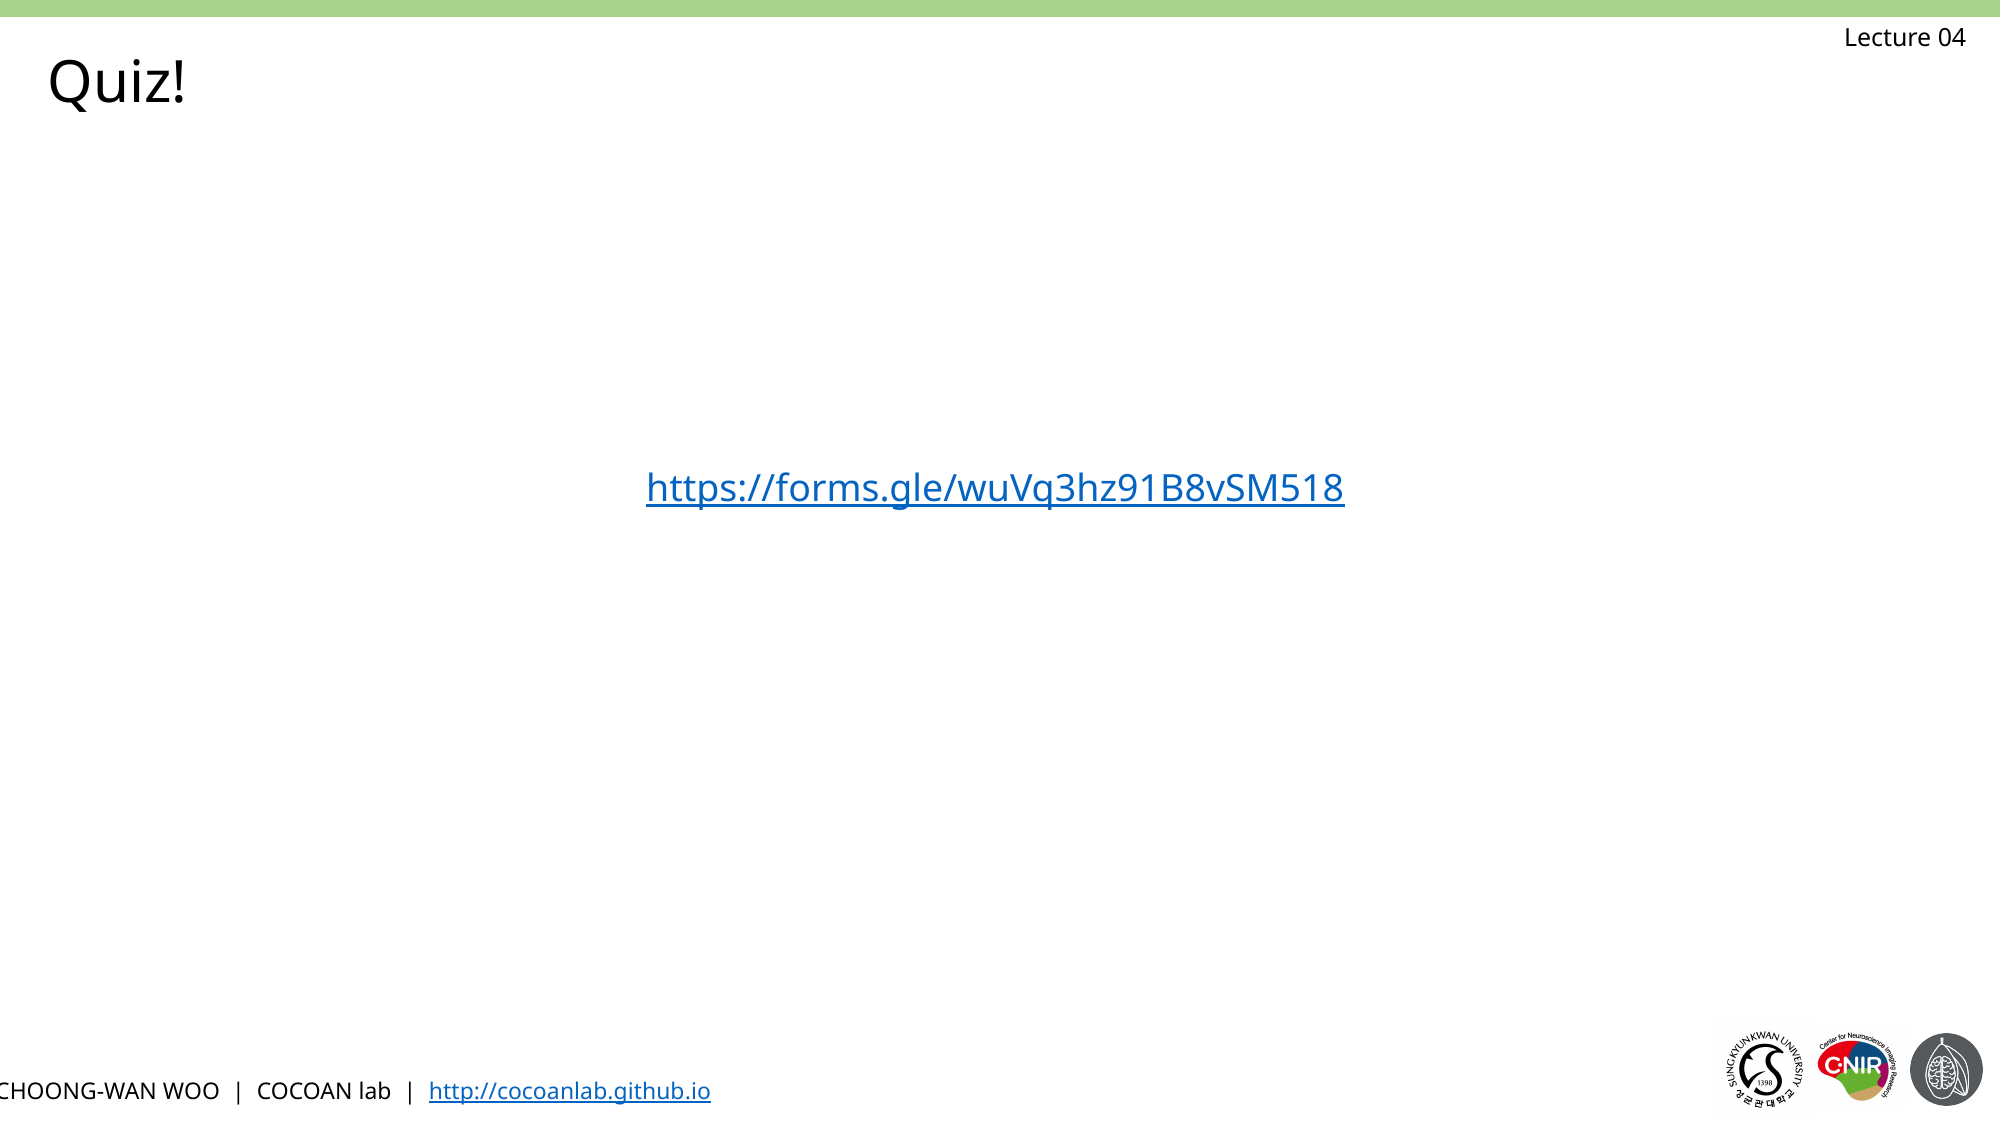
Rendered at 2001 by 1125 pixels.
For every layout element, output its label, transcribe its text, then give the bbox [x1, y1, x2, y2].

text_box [1709, 1014, 1983, 1125]
text_box https://forms.gle/wuVq3hz91B8vSM518 [631, 456, 1360, 568]
text_box Quiz! [32, 36, 203, 122]
text_box CHOONG-WAN WOO | COCOAN lab | http://cocoanlab.github.io [0, 1069, 727, 1116]
text_box Lecture 04 [1623, 13, 2000, 59]
text_box [0, 0, 2000, 18]
